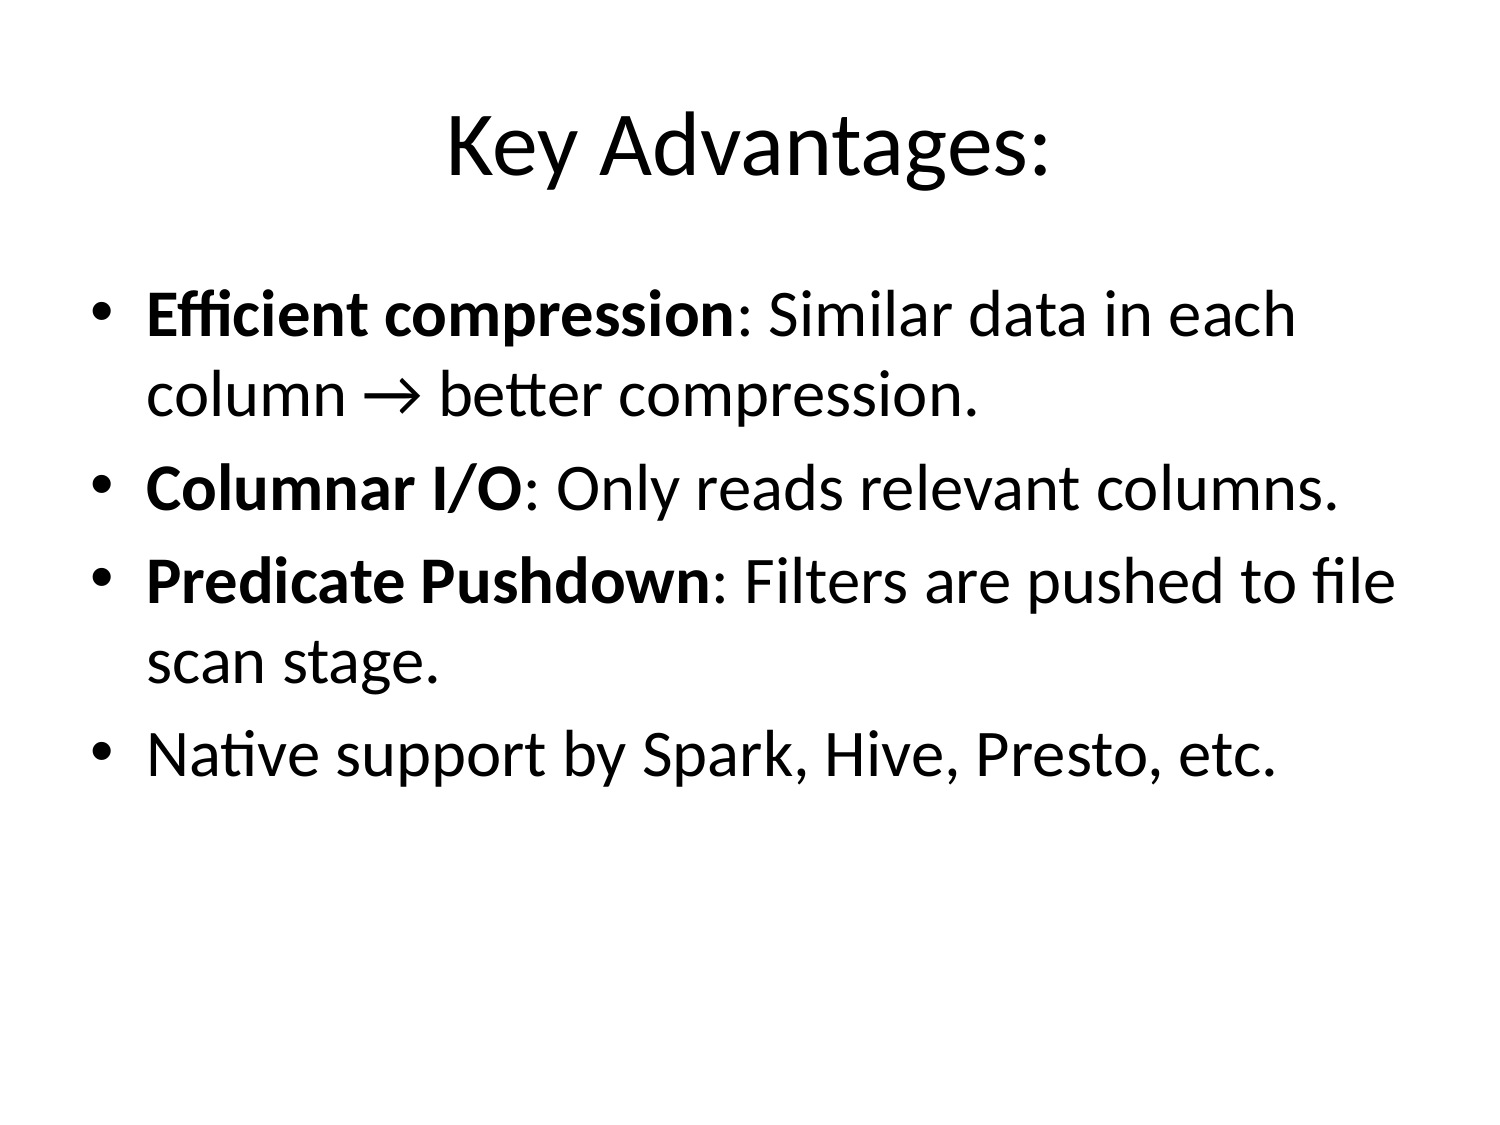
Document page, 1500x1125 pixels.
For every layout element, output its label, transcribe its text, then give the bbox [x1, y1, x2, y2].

list Efficient compression: Similar data in each column → better compression. Columnar I/O: Only reads relevant columns. Predicate Pushdown: Filters are pushed to file scan stage. Native support by Spark, Hive, Presto, etc. [75, 262, 1425, 1005]
title Key Advantages: [75, 45, 1425, 233]
